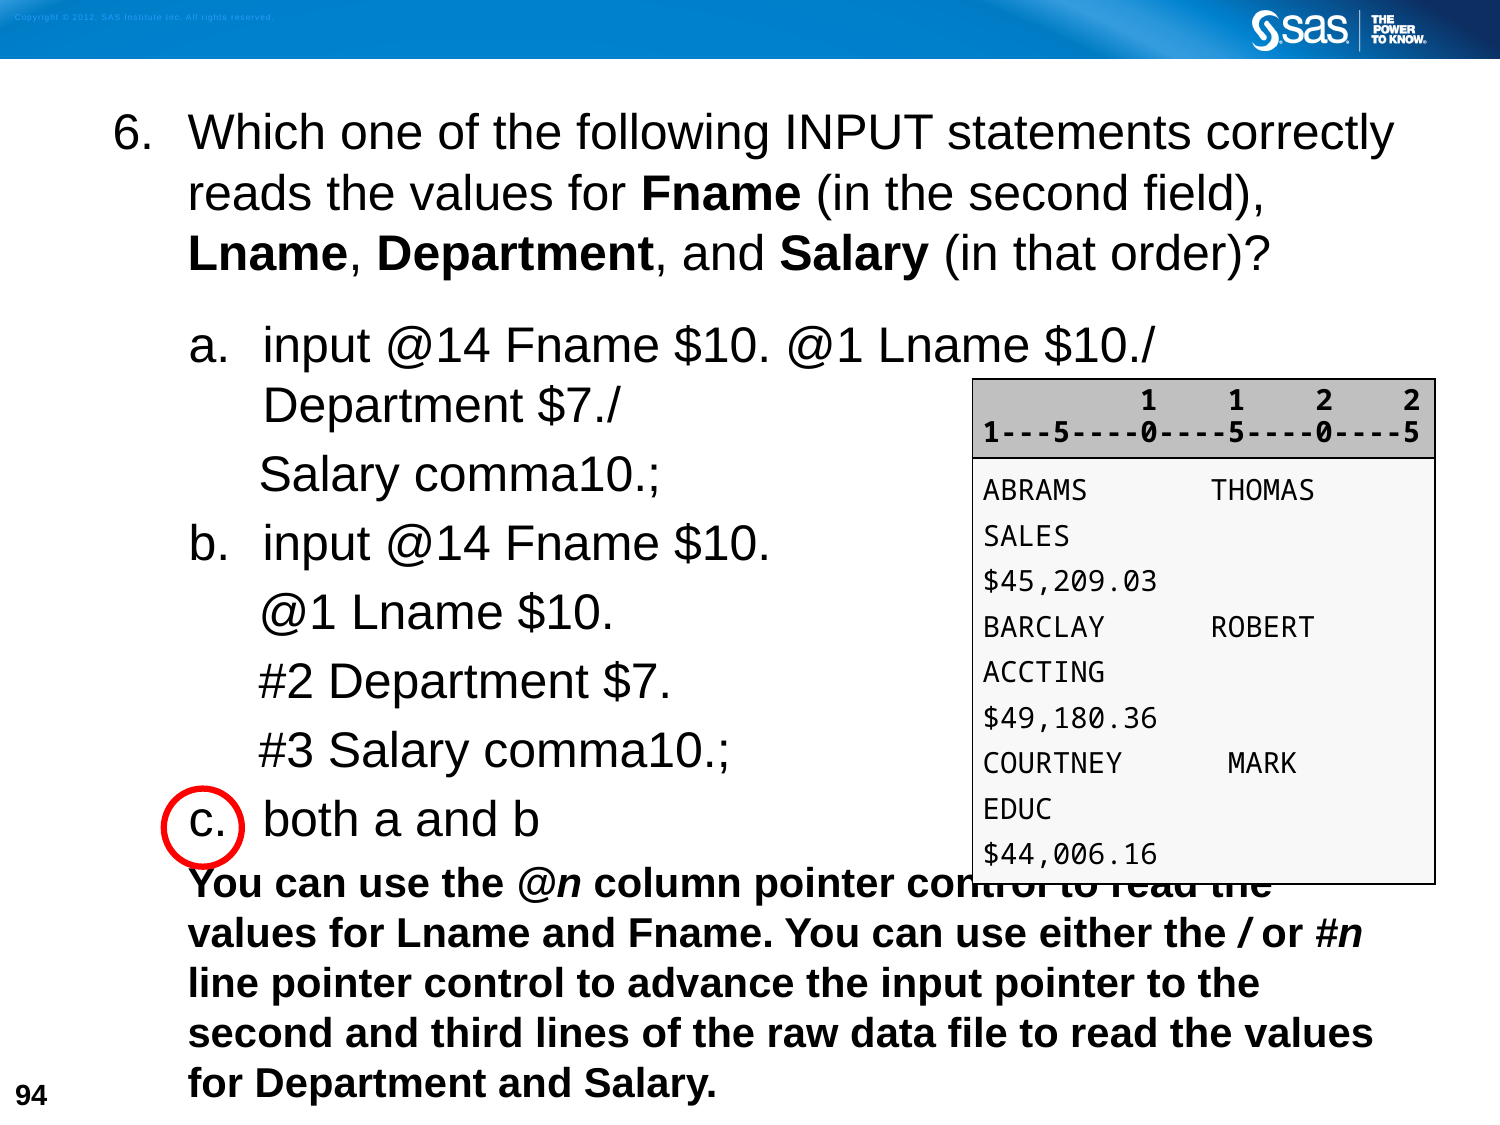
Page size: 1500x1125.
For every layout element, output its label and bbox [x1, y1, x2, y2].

picture [0, 0, 1500, 59]
list [112, 99, 1400, 800]
table_cell [973, 459, 1434, 883]
text_box [163, 788, 242, 867]
table_header [972, 315, 1435, 378]
table_cell [973, 380, 1434, 457]
